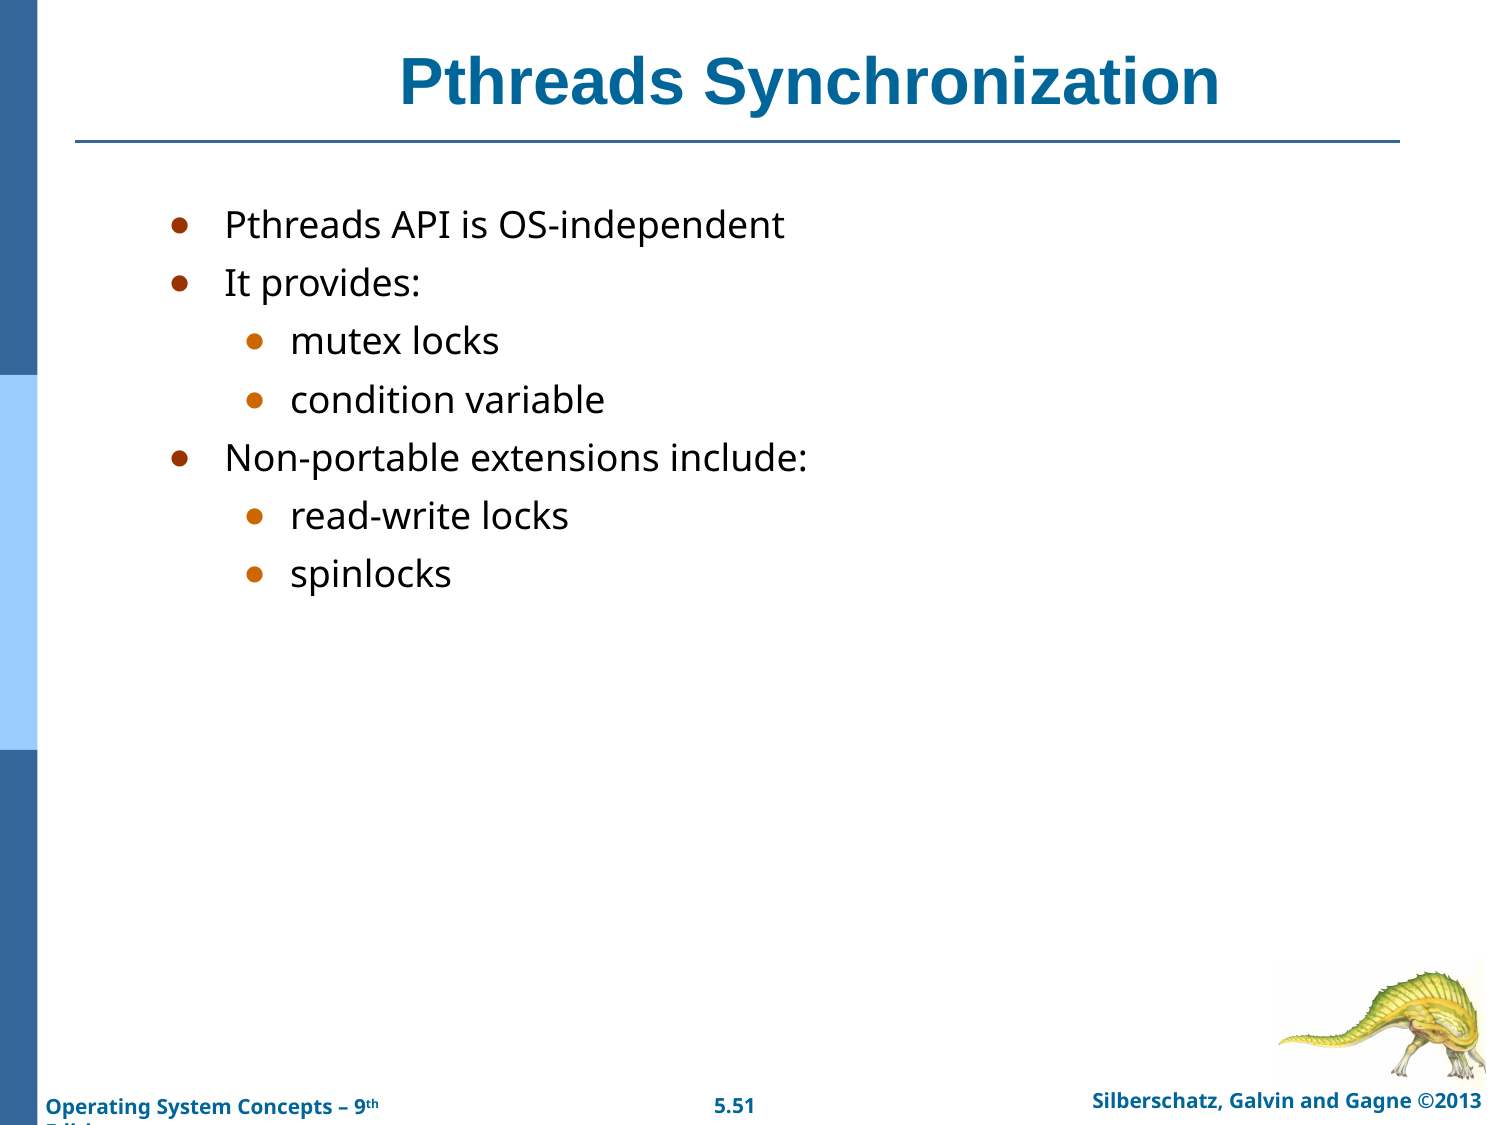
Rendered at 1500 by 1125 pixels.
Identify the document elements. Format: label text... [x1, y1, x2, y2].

title Pthreads Synchronization [197, 31, 1425, 126]
picture [1275, 959, 1486, 1090]
list Pthreads API is OS-independent It provides: mutex locks condition variable Non-portable extensions include: read-write locks spinlocks [153, 193, 1373, 951]
